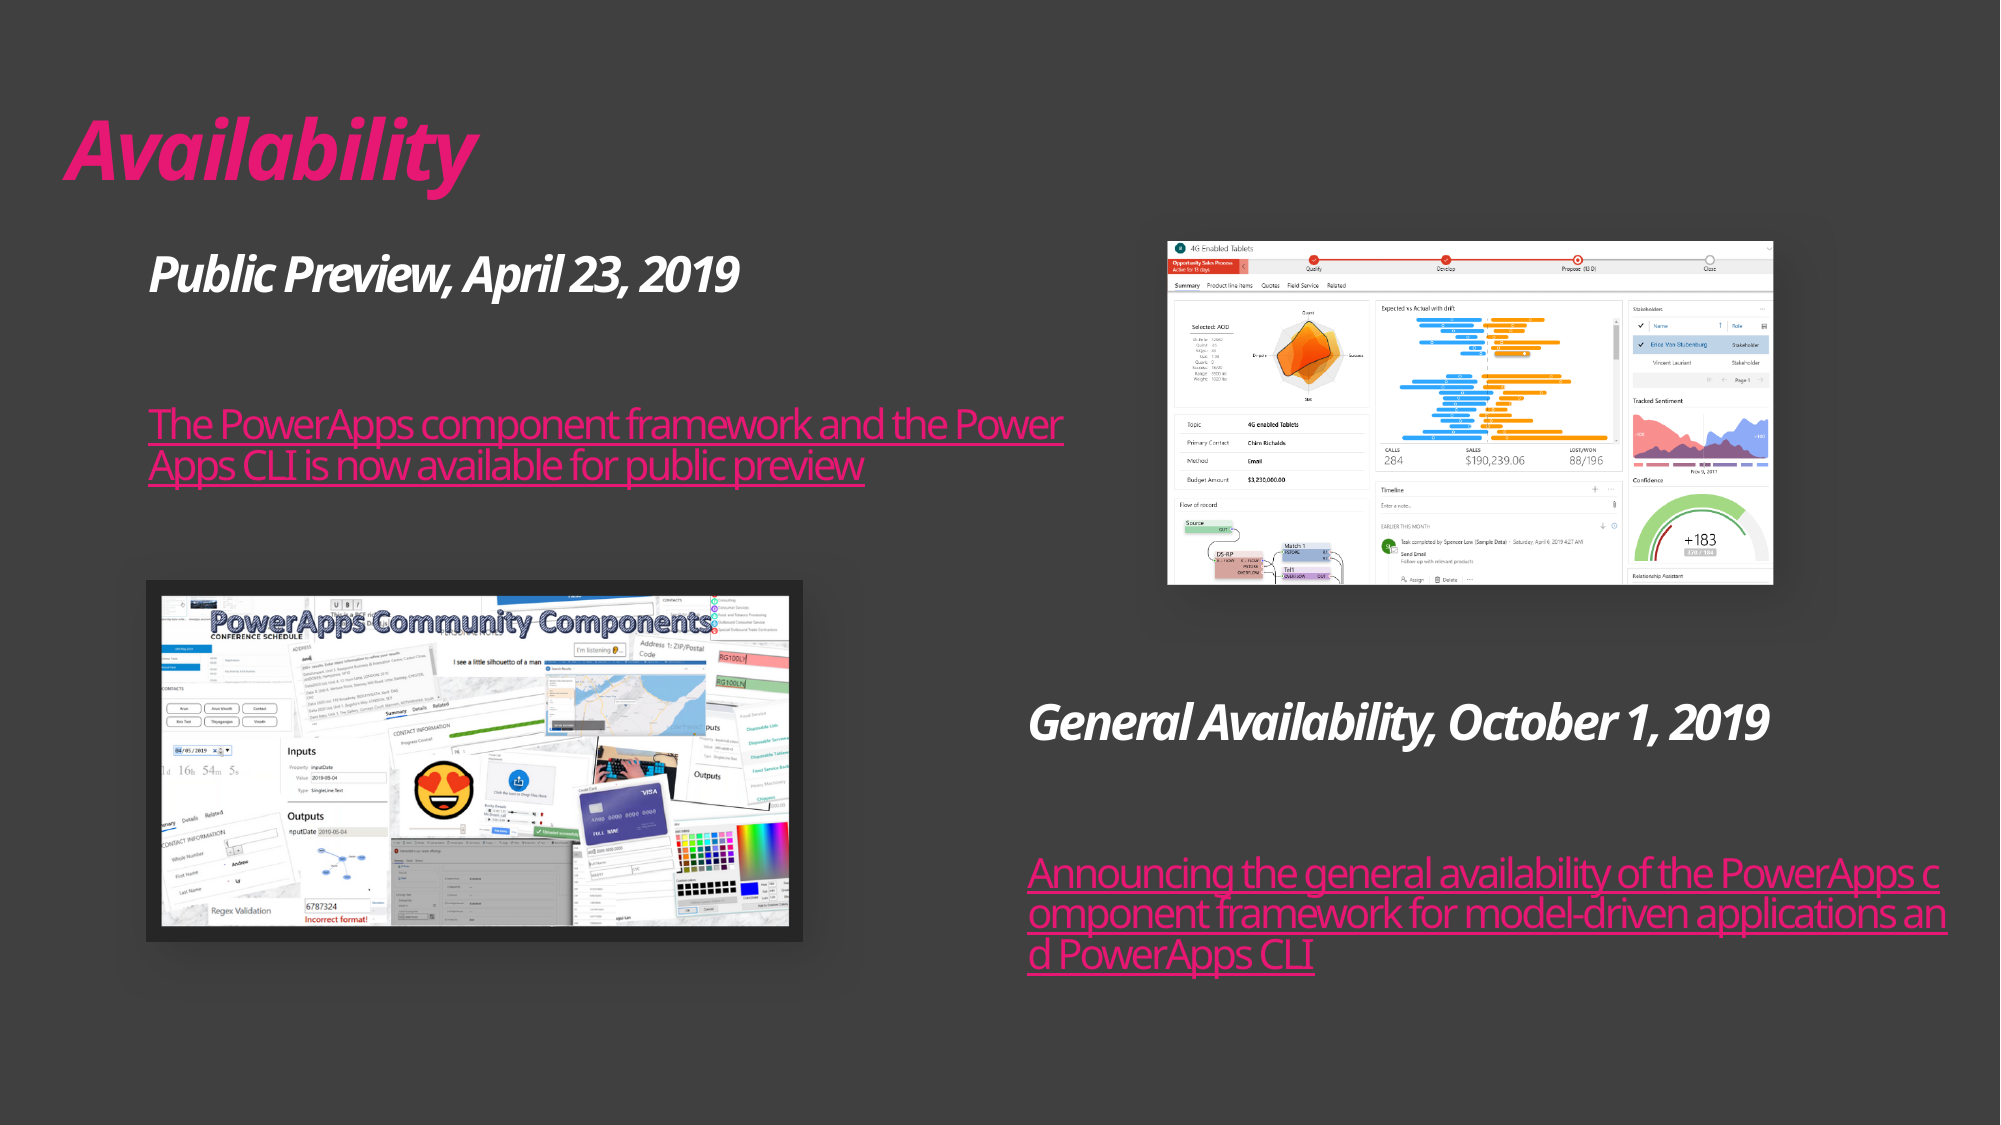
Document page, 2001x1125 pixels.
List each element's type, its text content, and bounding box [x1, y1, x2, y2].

text_box Availability [52, 89, 1973, 205]
text_box Public Preview, April 23, 2019 The PowerApps component framework and the PowerApps CLI is now available for public preview [133, 241, 1090, 525]
text_box General Availability, October 1, 2019 Announcing the general availability of the PowerApps component framework for model-driven applications and PowerApps CLI [1012, 690, 1969, 973]
picture [145, 580, 803, 942]
picture [1167, 241, 1774, 585]
